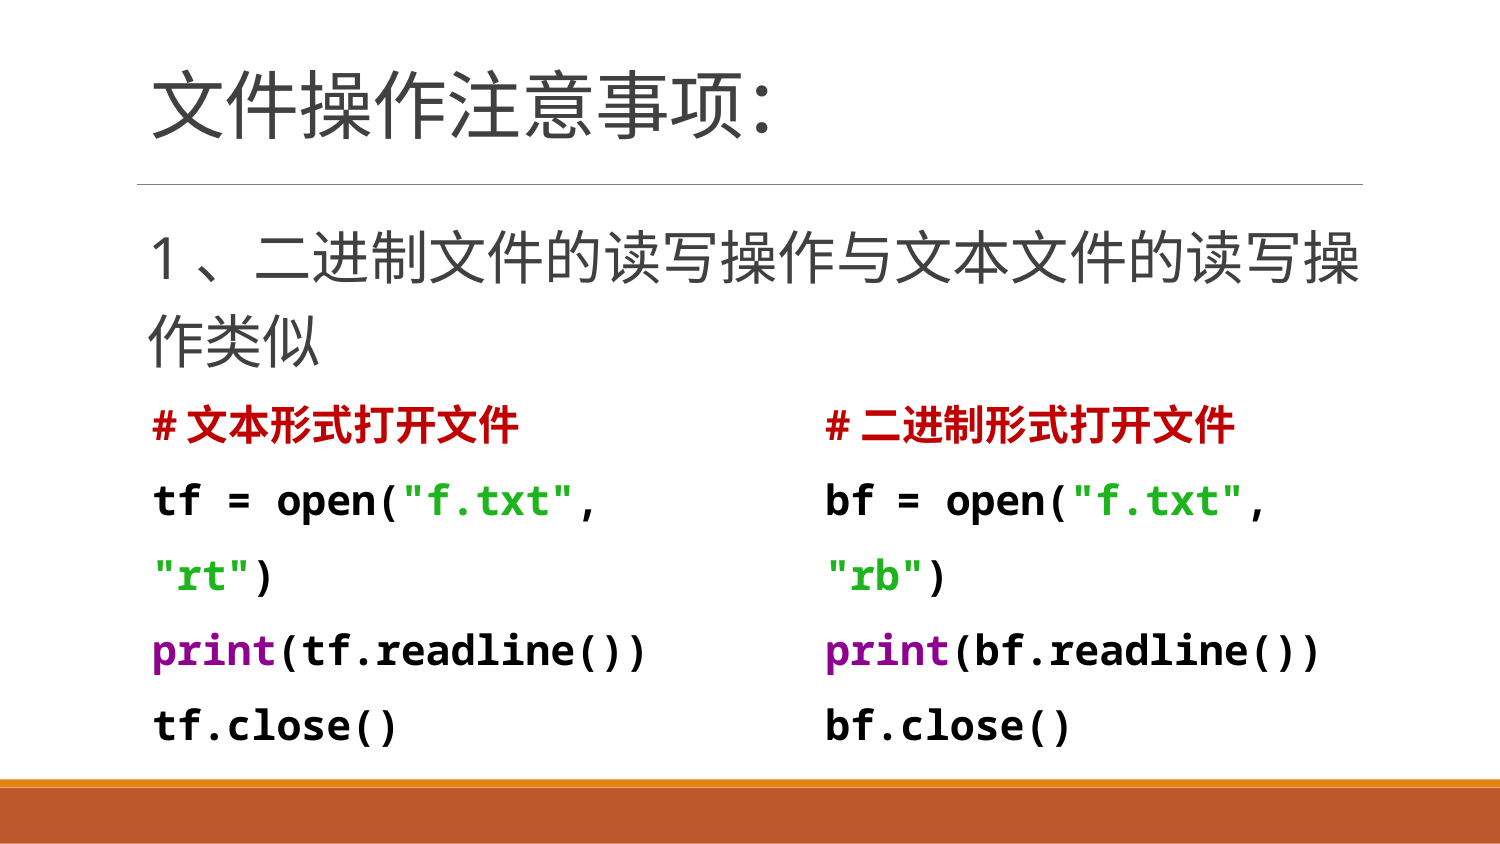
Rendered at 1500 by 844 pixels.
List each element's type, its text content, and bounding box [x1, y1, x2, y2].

list 1、二进制文件的读写操作与文本文件的读写操作类似 [135, 199, 1373, 723]
title 文件操作注意事项： [135, 29, 1373, 157]
text_box #二进制形式打开文件 bf = open("f.txt", "rb") print(bf.readline()) bf.close() [823, 371, 1378, 749]
text_box #文本形式打开文件 tf = open("f.txt", "rt") print(tf.readline()) tf.close() [149, 371, 705, 749]
